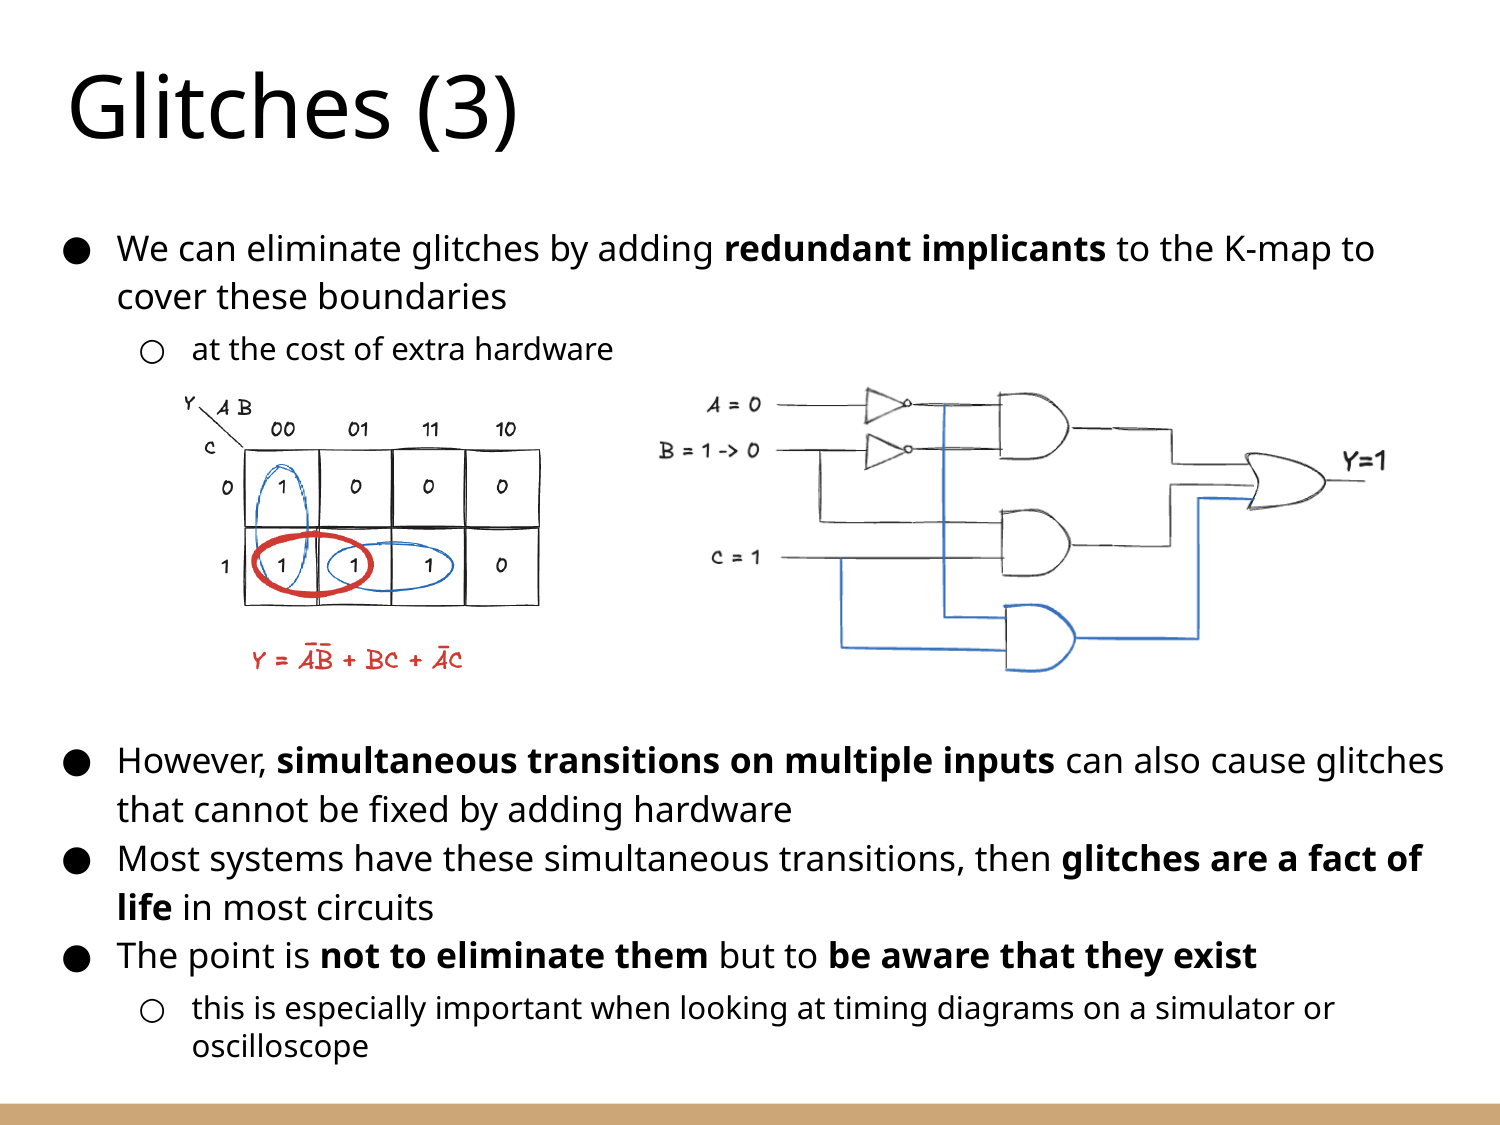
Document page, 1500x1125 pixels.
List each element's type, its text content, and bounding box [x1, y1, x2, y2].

title Glitches (3) [51, 69, 1449, 172]
list We can eliminate glitches by adding redundant implicants to the K-map to cover these boundaries at the cost of extra hardware However, simultaneous transitions on multiple inputs can also cause glitches that cannot be fixed by adding hardware Most systems have these simultaneous transitions, then glitches are a fact of life in most circuits The point is not to eliminate them but to be aware that they exist this is especially important when looking at timing diagrams on a simulator or oscilloscope [26, 204, 1474, 1083]
picture [636, 381, 1402, 678]
picture [160, 372, 566, 685]
